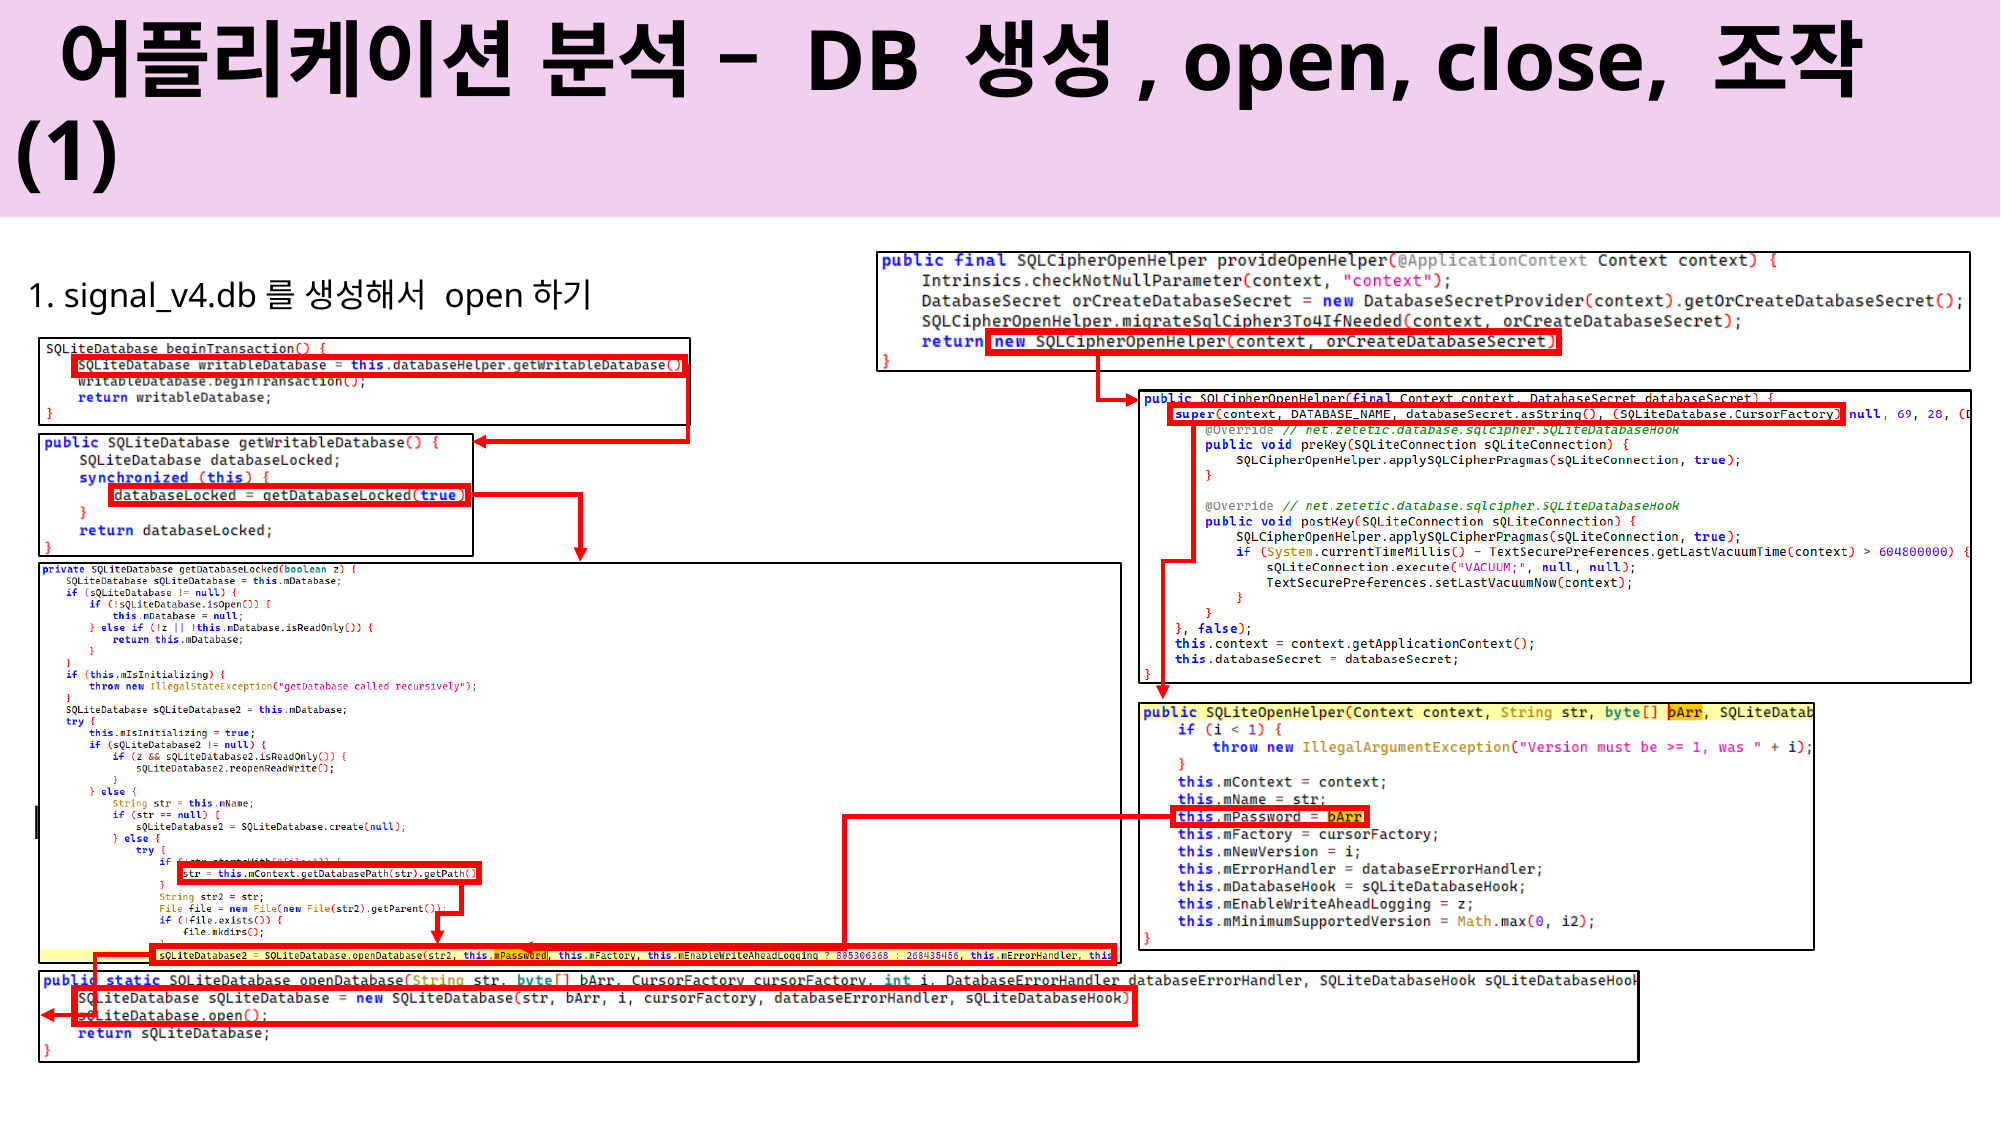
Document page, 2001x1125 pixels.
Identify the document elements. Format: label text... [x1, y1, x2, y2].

title 어플리케이션 분석 – DB 생성, open, close, 조작 (1) [1725, 0, 2000, 218]
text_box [1039, 545, 1317, 577]
picture [39, 338, 690, 425]
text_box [39, 953, 154, 1016]
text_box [471, 494, 581, 563]
text_box 1. signal_v4.db를 생성해서 open하기 | DB가 있으면 경로를 가져와 복호화해서 열고, 없으면 암호화된 DB를 생성해 복호화해서 열게 됨 [12, 229, 1426, 1013]
text_box [0, 0, 1725, 218]
picture [1139, 391, 1971, 683]
picture [877, 252, 1970, 371]
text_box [471, 365, 686, 443]
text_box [1055, 351, 1141, 401]
picture [39, 434, 473, 556]
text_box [518, 815, 1174, 949]
picture [1139, 703, 1814, 950]
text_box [417, 900, 482, 926]
picture [39, 971, 1638, 1062]
picture [39, 563, 1121, 963]
